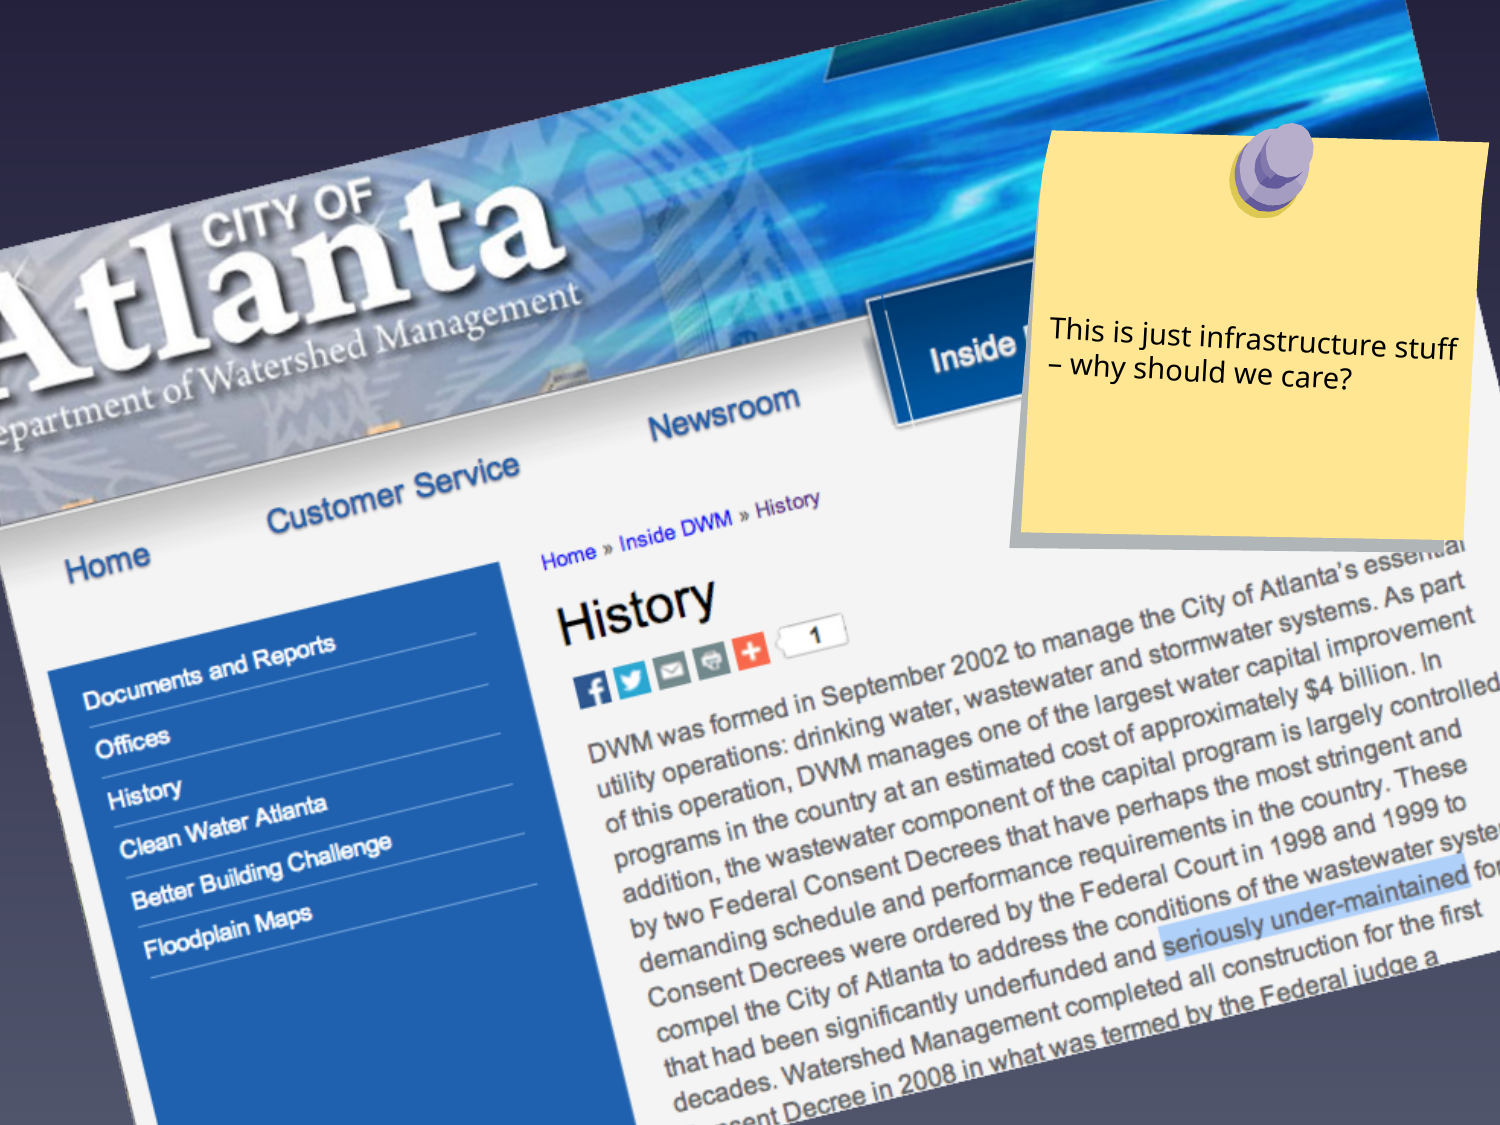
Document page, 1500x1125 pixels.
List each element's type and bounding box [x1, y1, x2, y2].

text_box [998, 84, 1500, 610]
picture [0, 0, 1500, 1125]
picture [841, 2, 1023, 55]
